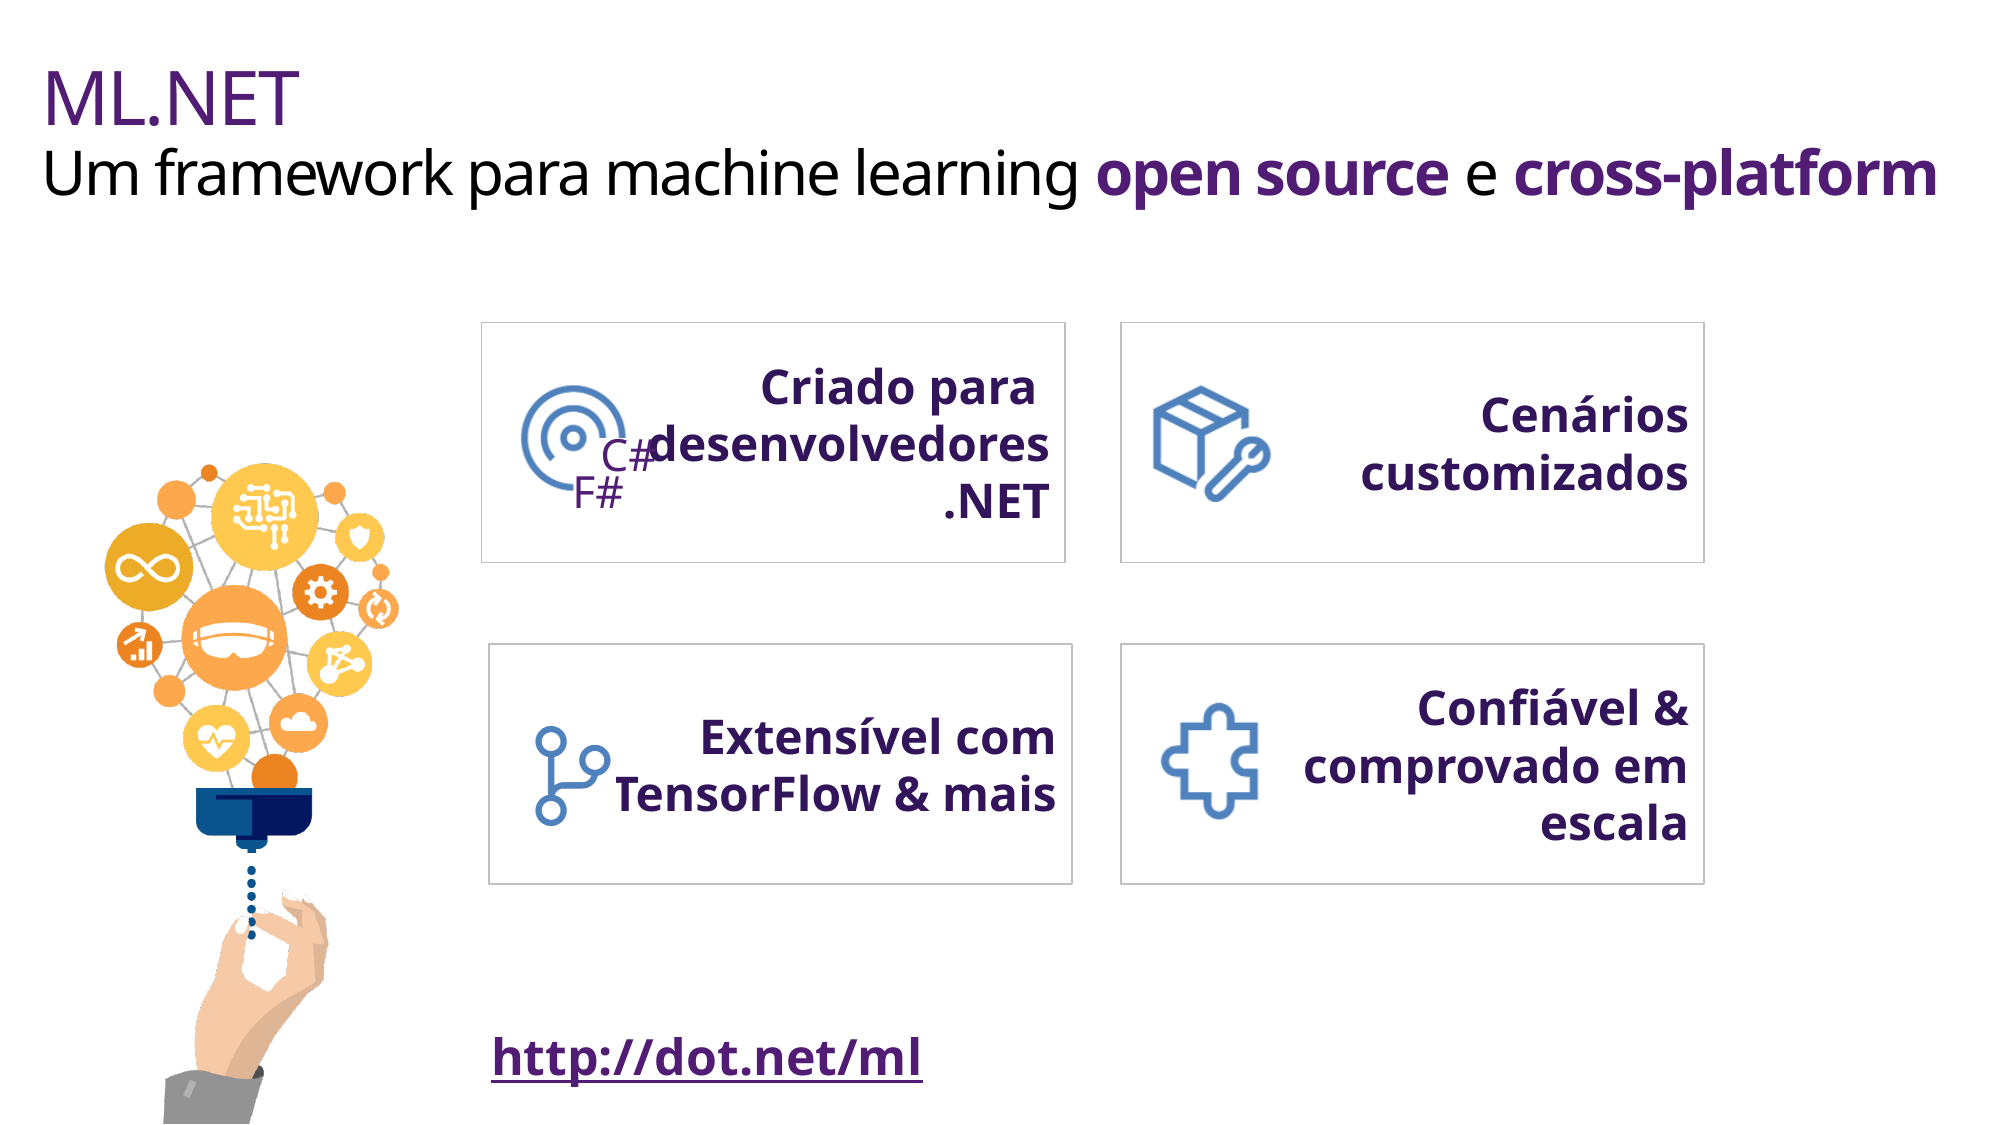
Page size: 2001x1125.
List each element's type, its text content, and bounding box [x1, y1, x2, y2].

text_box F# [588, 456, 657, 526]
text_box Criado para desenvolvedores .NET [481, 321, 1066, 563]
picture [1143, 375, 1280, 510]
title ML.NET Um framework para machine learning open source e cross-platform [17, 45, 1986, 233]
text_box http://dot.net/ml [588, 1018, 1000, 1102]
text_box C# [638, 420, 685, 489]
picture [1150, 698, 1273, 832]
text_box Cenários customizados [1120, 321, 1705, 563]
text_box Confiável & comprovado em escala [1120, 643, 1705, 885]
text_box Extensível com TensorFlow & mais [588, 643, 1073, 885]
picture [0, 377, 638, 1125]
